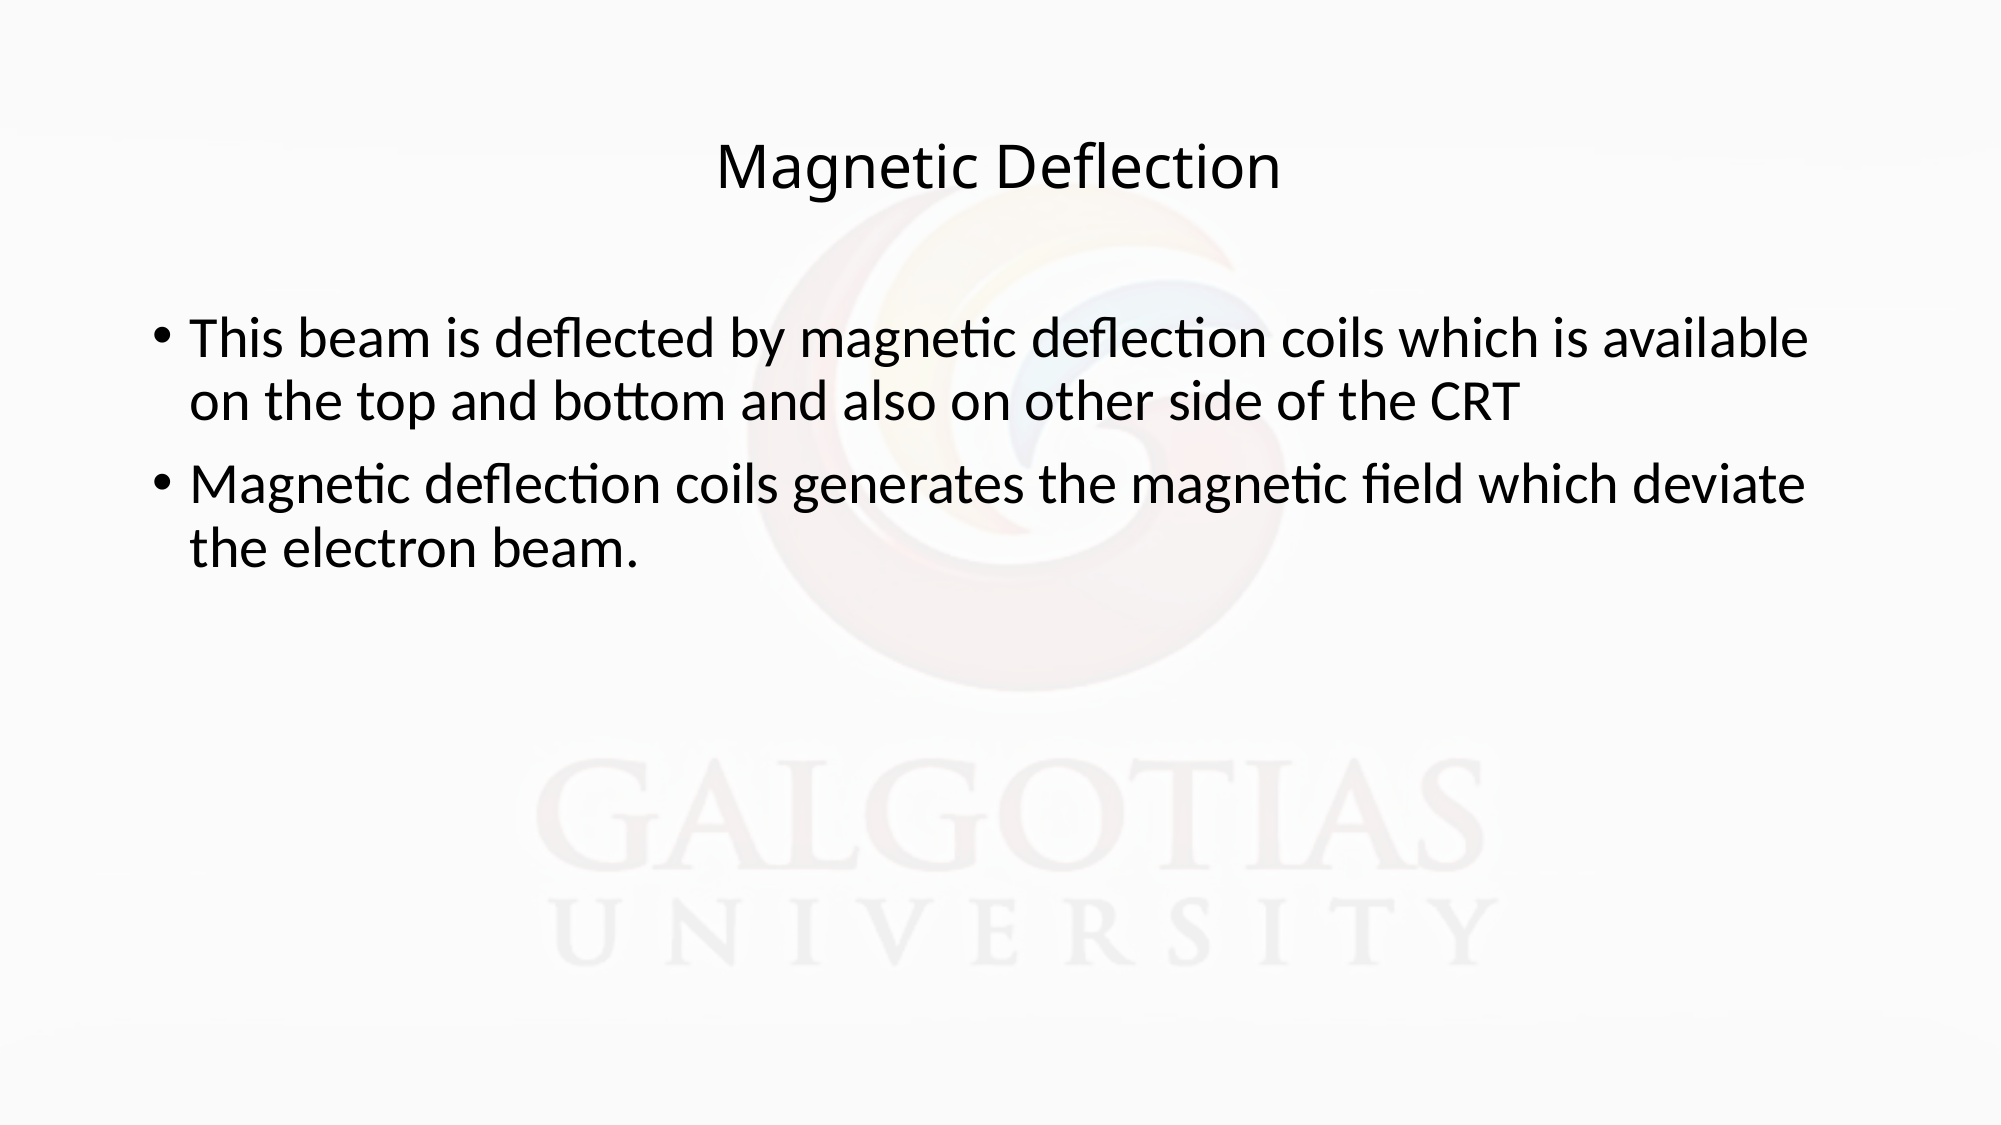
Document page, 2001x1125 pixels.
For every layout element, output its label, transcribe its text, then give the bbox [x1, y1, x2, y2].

title Magnetic Deflection [137, 59, 1863, 278]
list This beam is deflected by magnetic deflection coils which is available on the top and bottom and also on other side of the CRT Magnetic deflection coils generates the magnetic field which deviate the electron beam. [137, 299, 1863, 1014]
